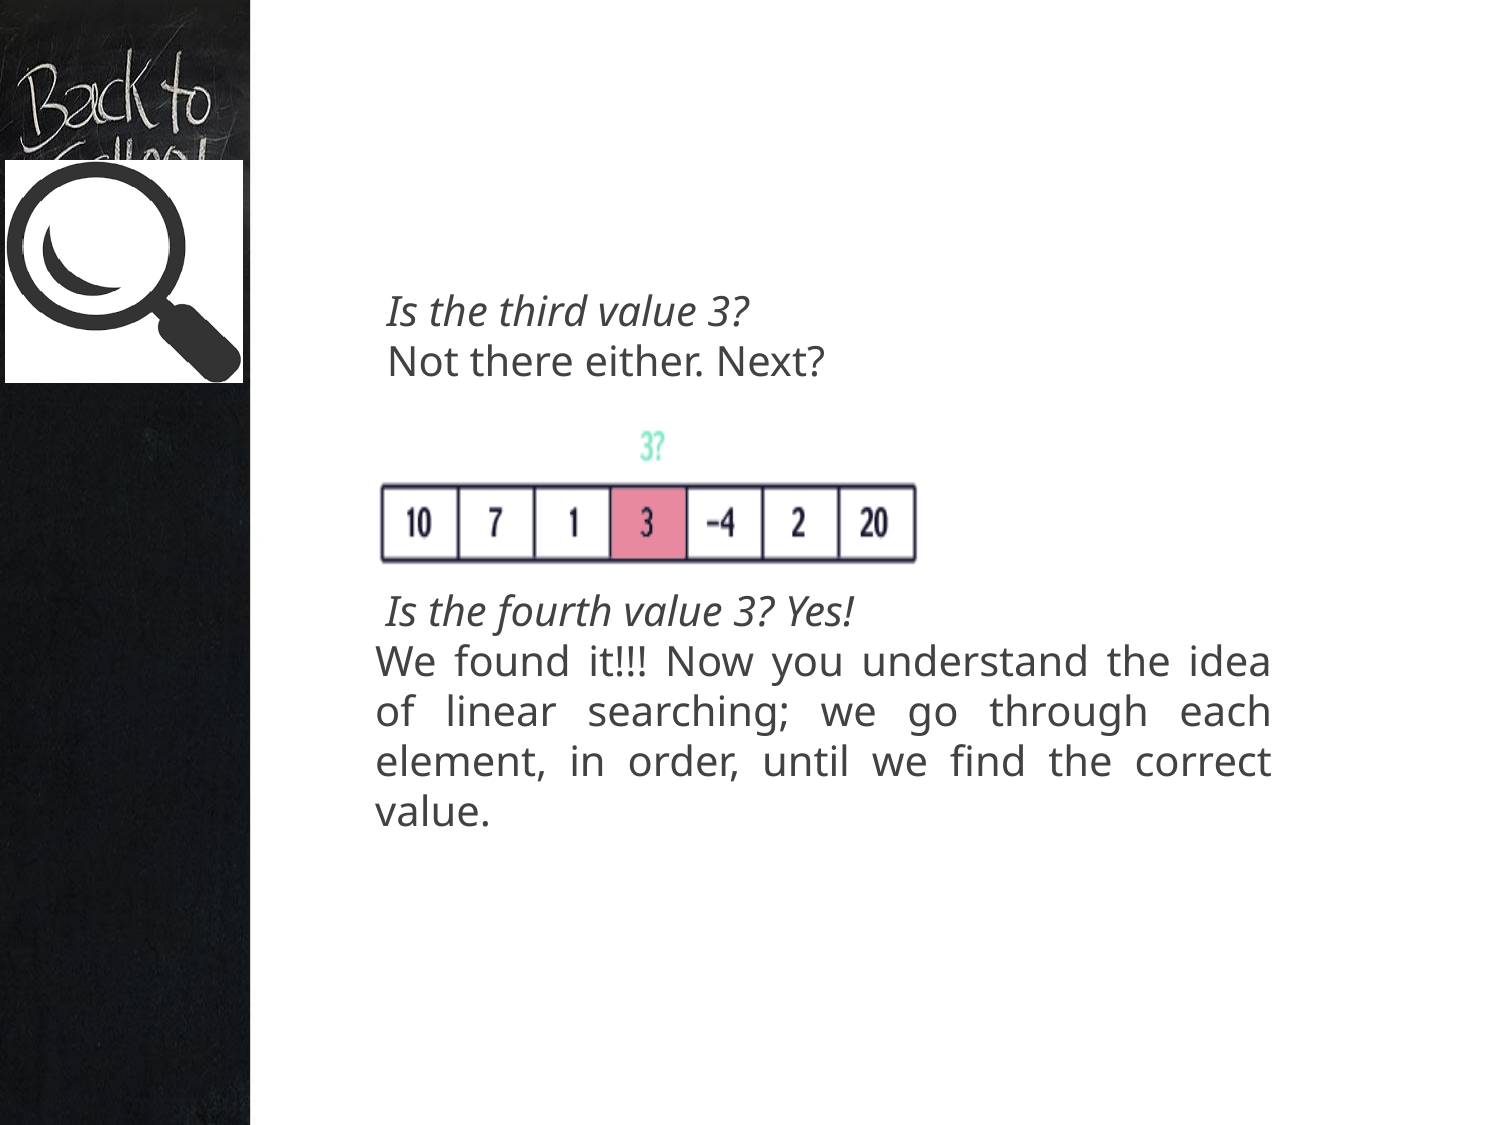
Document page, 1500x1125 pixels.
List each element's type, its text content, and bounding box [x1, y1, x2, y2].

text_box Is the third value 3? Not there either. Next? [371, 277, 1300, 473]
text_box Is the fourth value 3? Yes! We found it!!! Now you understand the idea of linear searching; we go through each element, in order, until we find the correct value. [360, 577, 1288, 843]
picture [0, 0, 1500, 1125]
